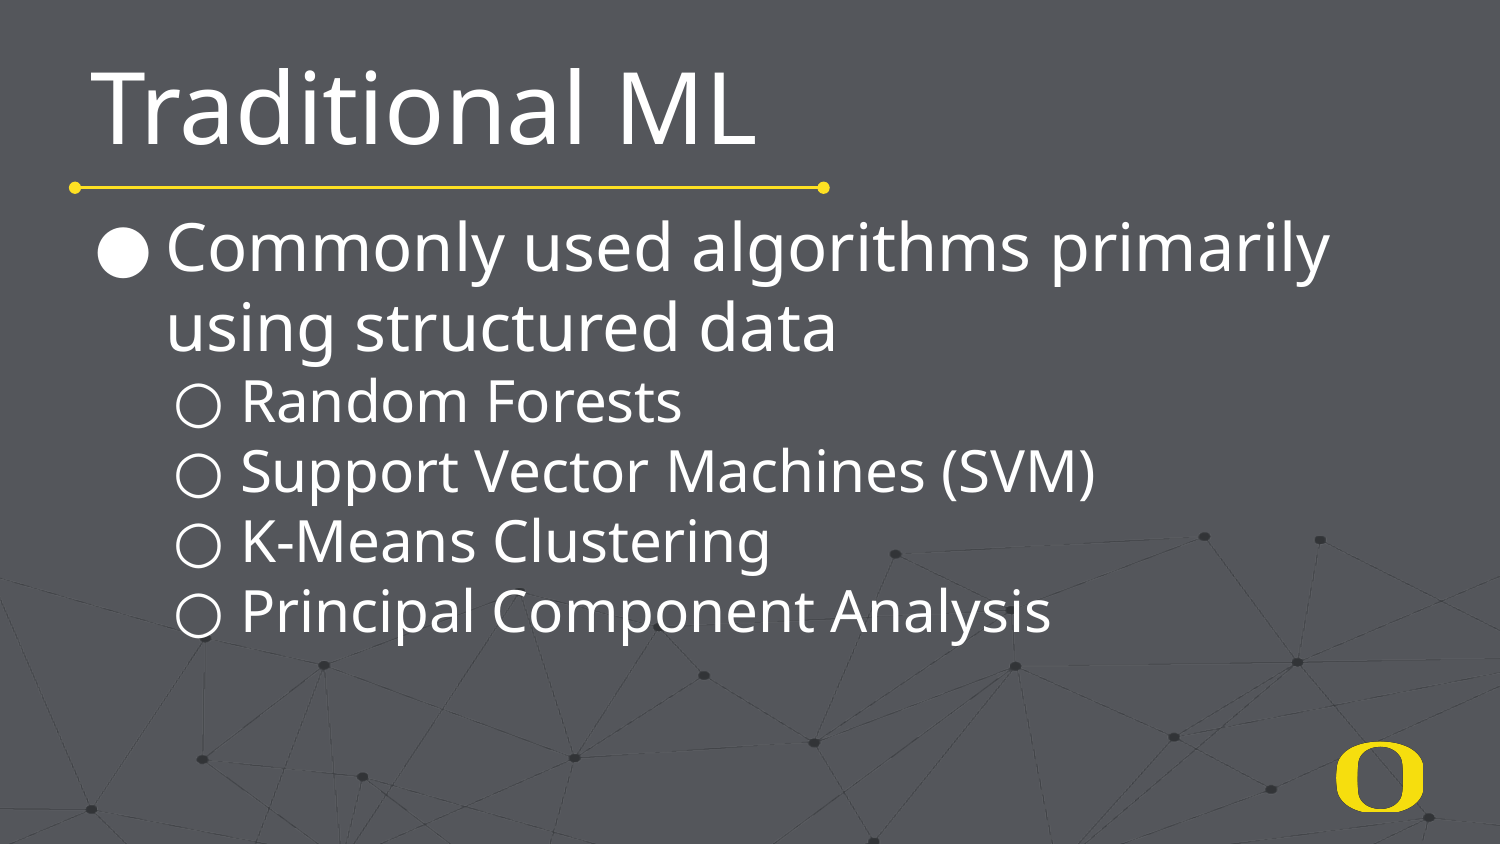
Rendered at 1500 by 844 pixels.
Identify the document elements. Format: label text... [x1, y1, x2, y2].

picture [1336, 741, 1423, 812]
title Traditional ML [75, 33, 1425, 175]
list Commonly used algorithms primarily using structured data Random Forests Support Vector Machines (SVM) K-Means Clustering Principal Component Analysis [75, 196, 1425, 725]
